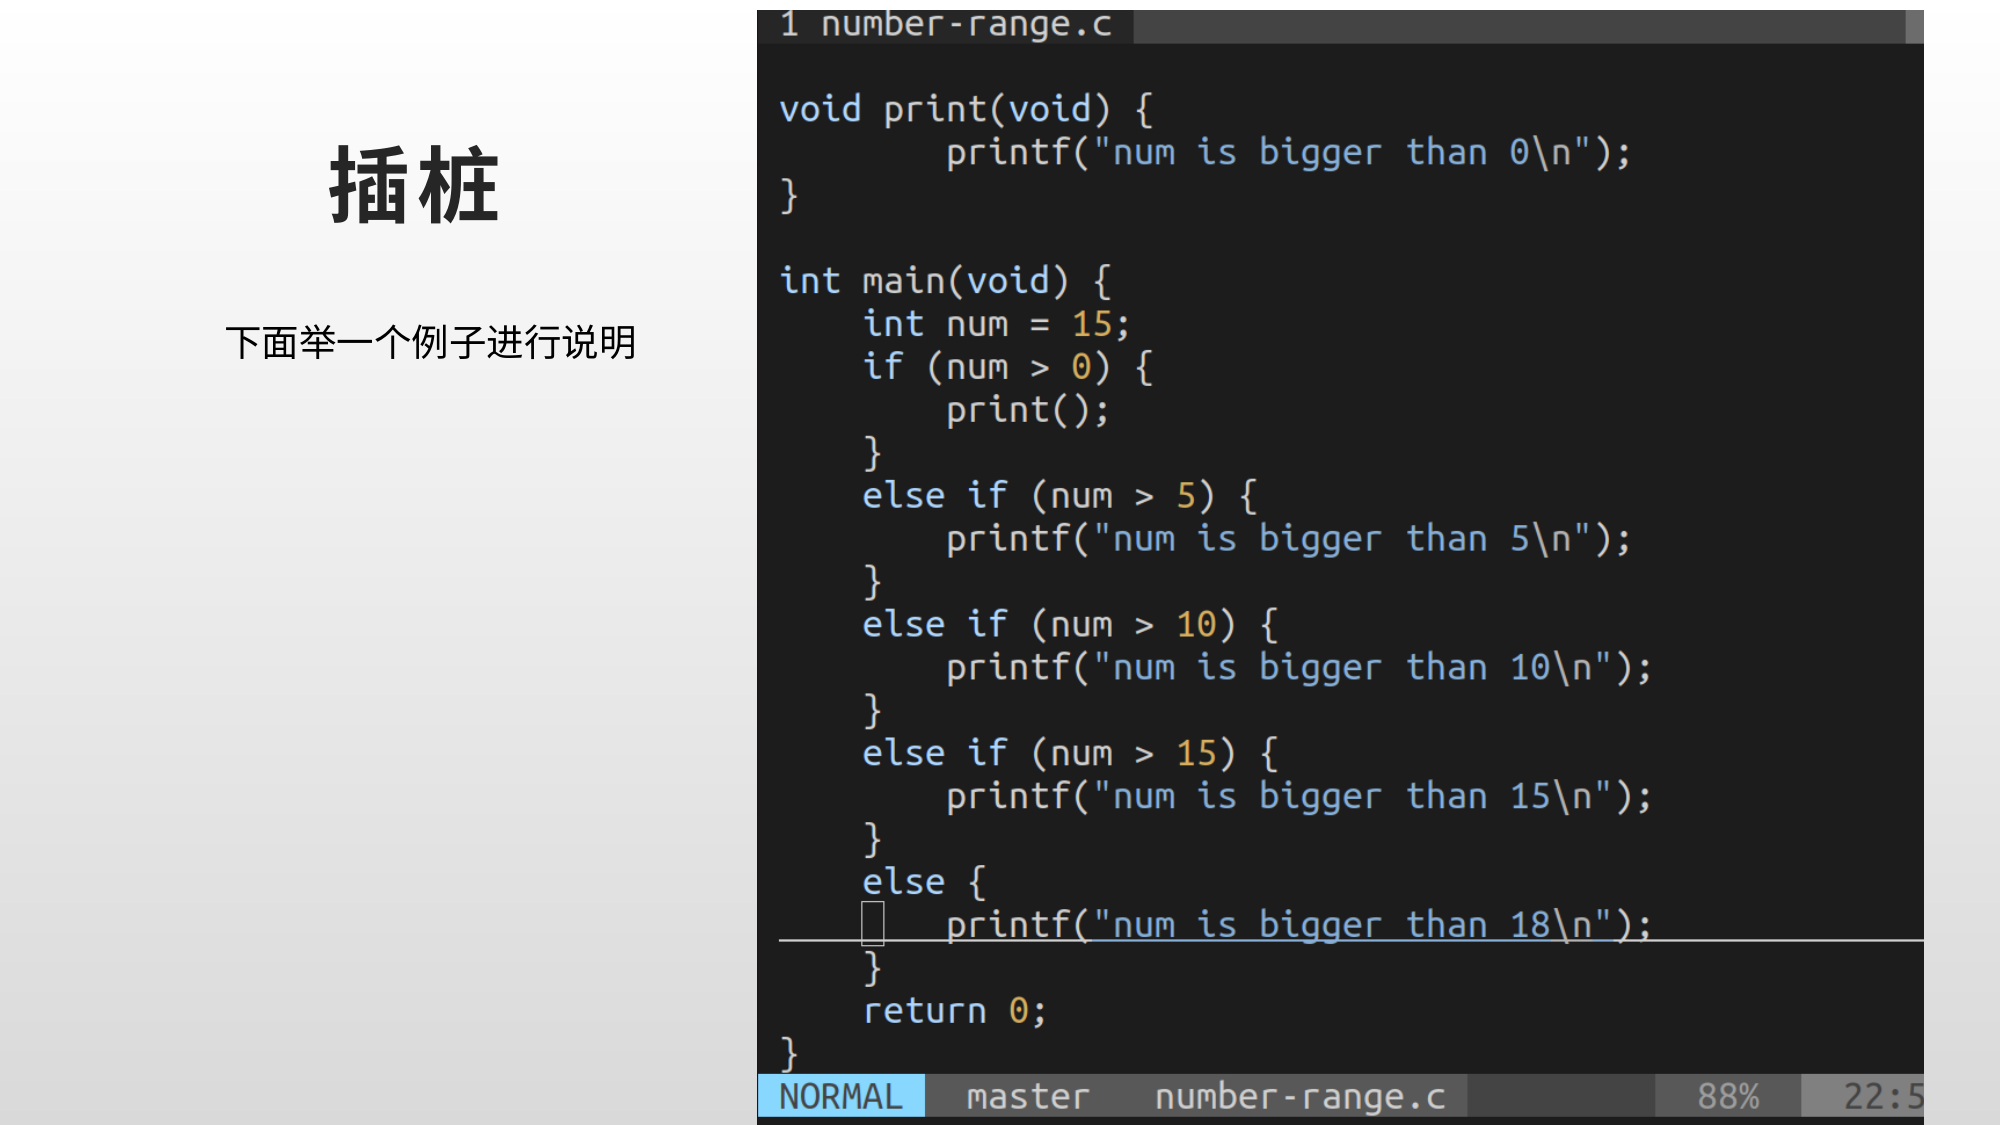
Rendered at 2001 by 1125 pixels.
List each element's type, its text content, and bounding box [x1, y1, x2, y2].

text_box 下面举一个例子进行说明 [209, 311, 757, 372]
title 插桩 [77, 57, 757, 242]
picture [757, 10, 1924, 1125]
